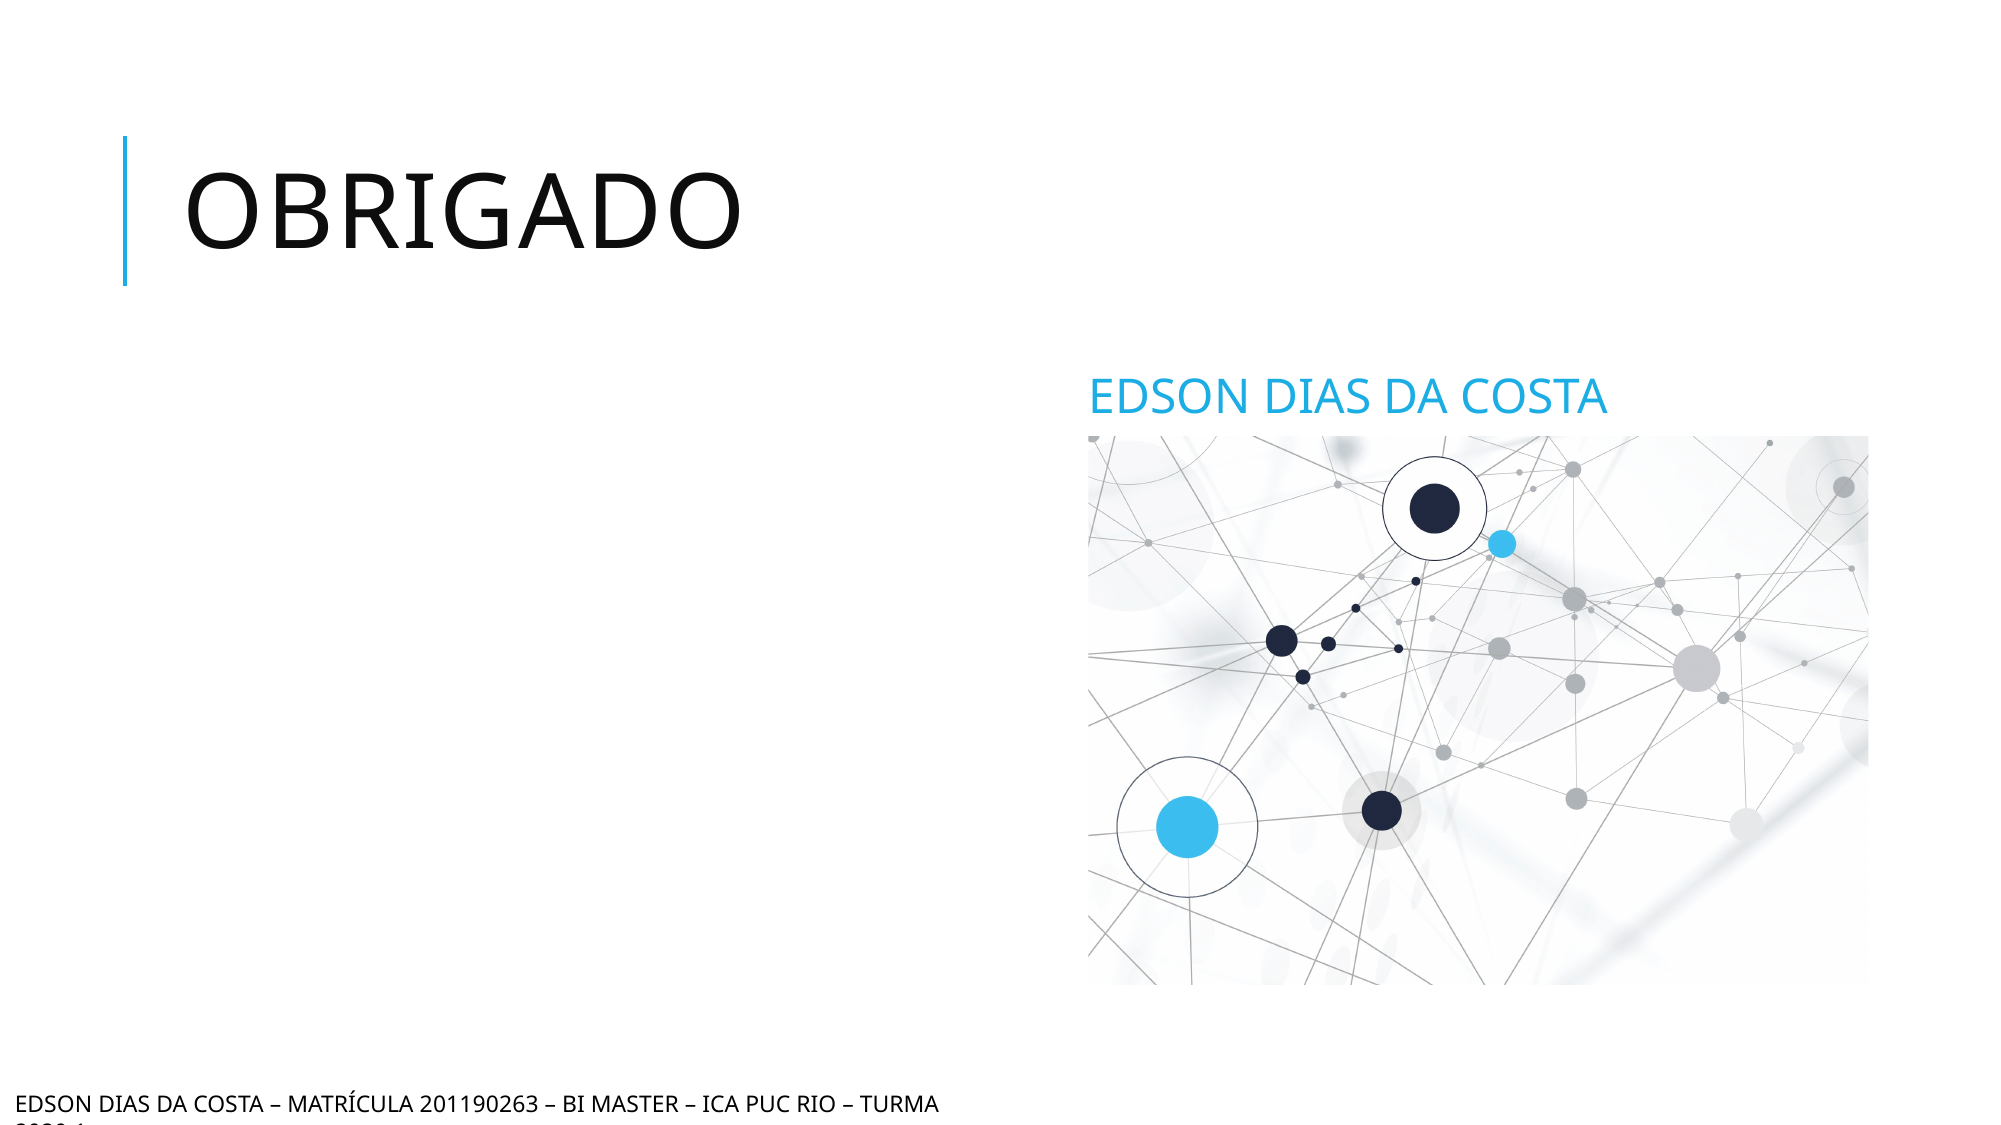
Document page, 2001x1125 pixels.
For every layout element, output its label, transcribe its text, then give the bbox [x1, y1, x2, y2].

list EDSON DIAS DA COSTA [1066, 331, 1847, 466]
title OBRIGADO [168, 96, 1763, 342]
picture [1088, 435, 1869, 985]
text_box EDSON DIAS DA COSTA – MATRÍCULA 201190263 – BI MASTER – ICA PUC RIO – TURMA 2020.1 [0, 1082, 957, 1125]
